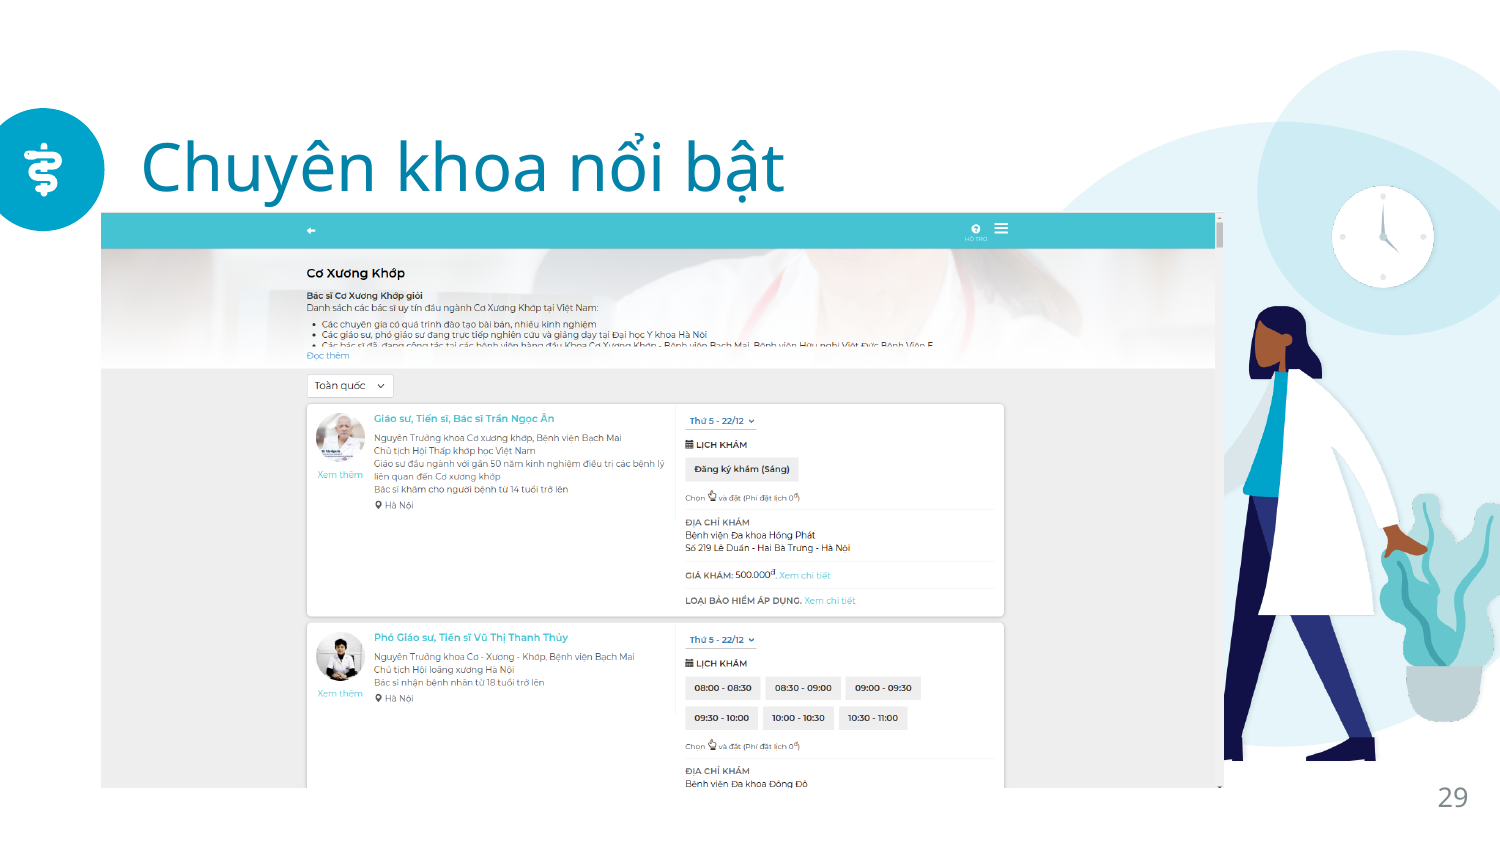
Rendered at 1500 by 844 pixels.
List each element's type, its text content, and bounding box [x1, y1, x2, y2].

title Chuyên khoa nổi bật [140, 108, 1224, 210]
slide_number 29 [1411, 775, 1469, 822]
picture [101, 185, 1500, 789]
